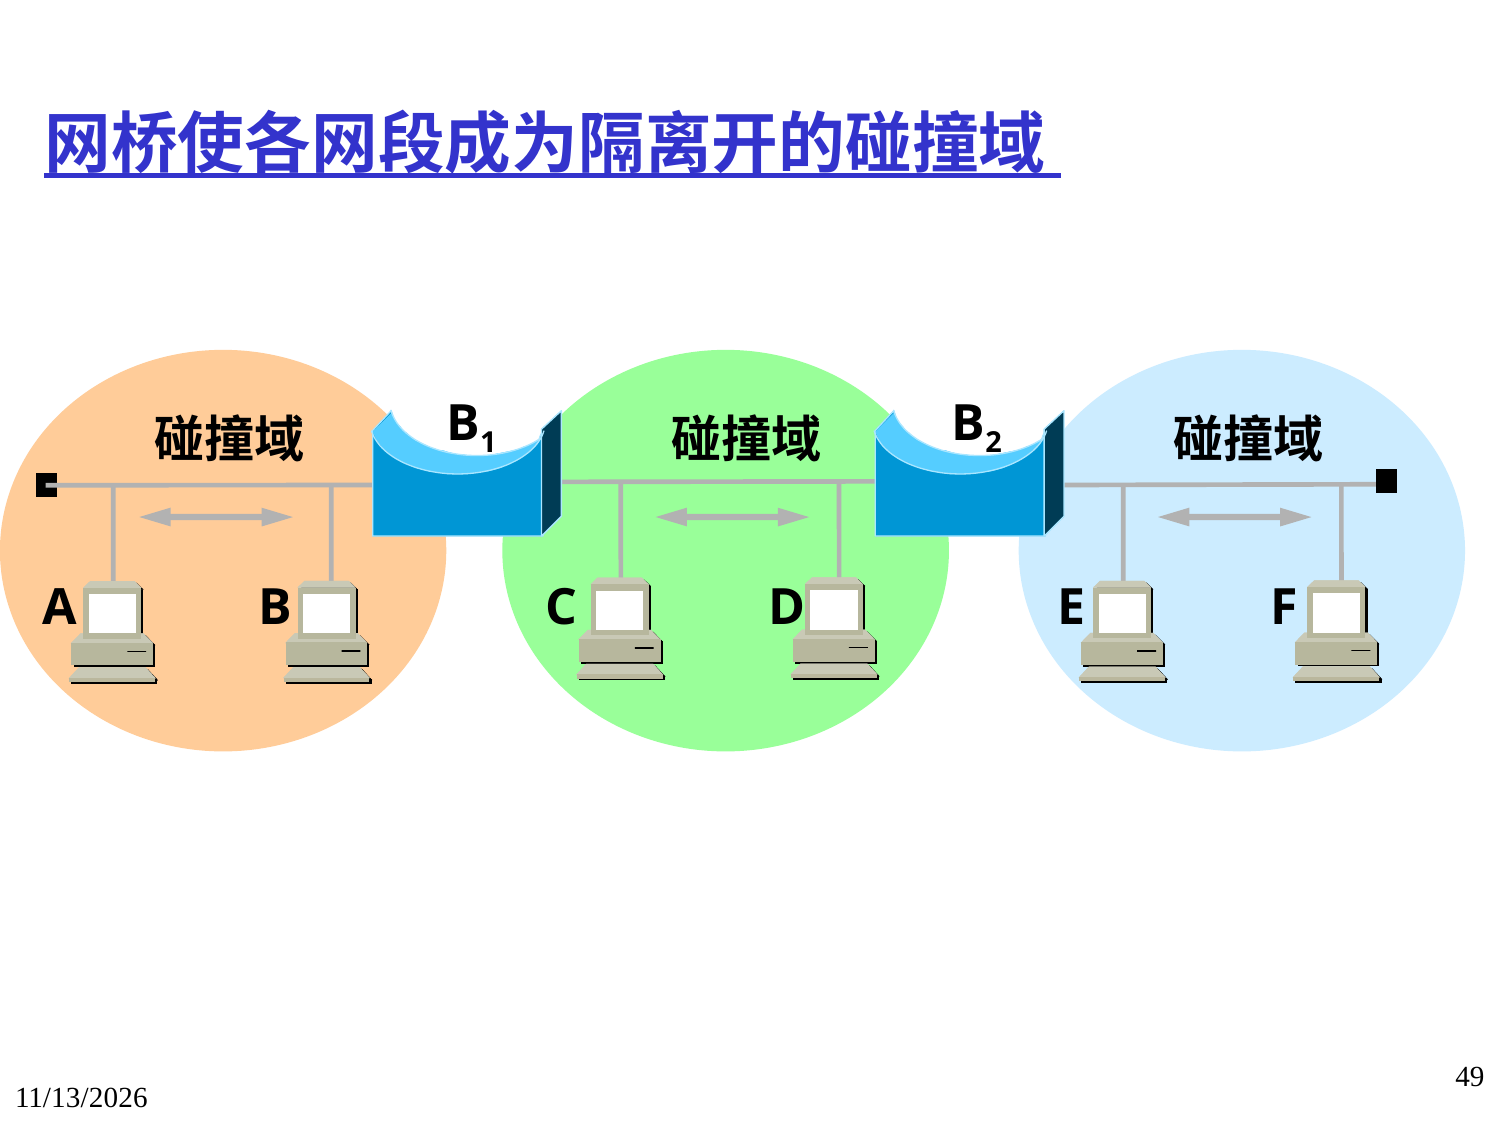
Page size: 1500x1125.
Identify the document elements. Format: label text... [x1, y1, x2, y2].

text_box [0, 349, 1466, 752]
title 网桥使各网段成为隔离开的碰撞域 [29, 54, 1253, 228]
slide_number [0, 1070, 313, 1125]
slide_number 49 [624, 1049, 1500, 1125]
